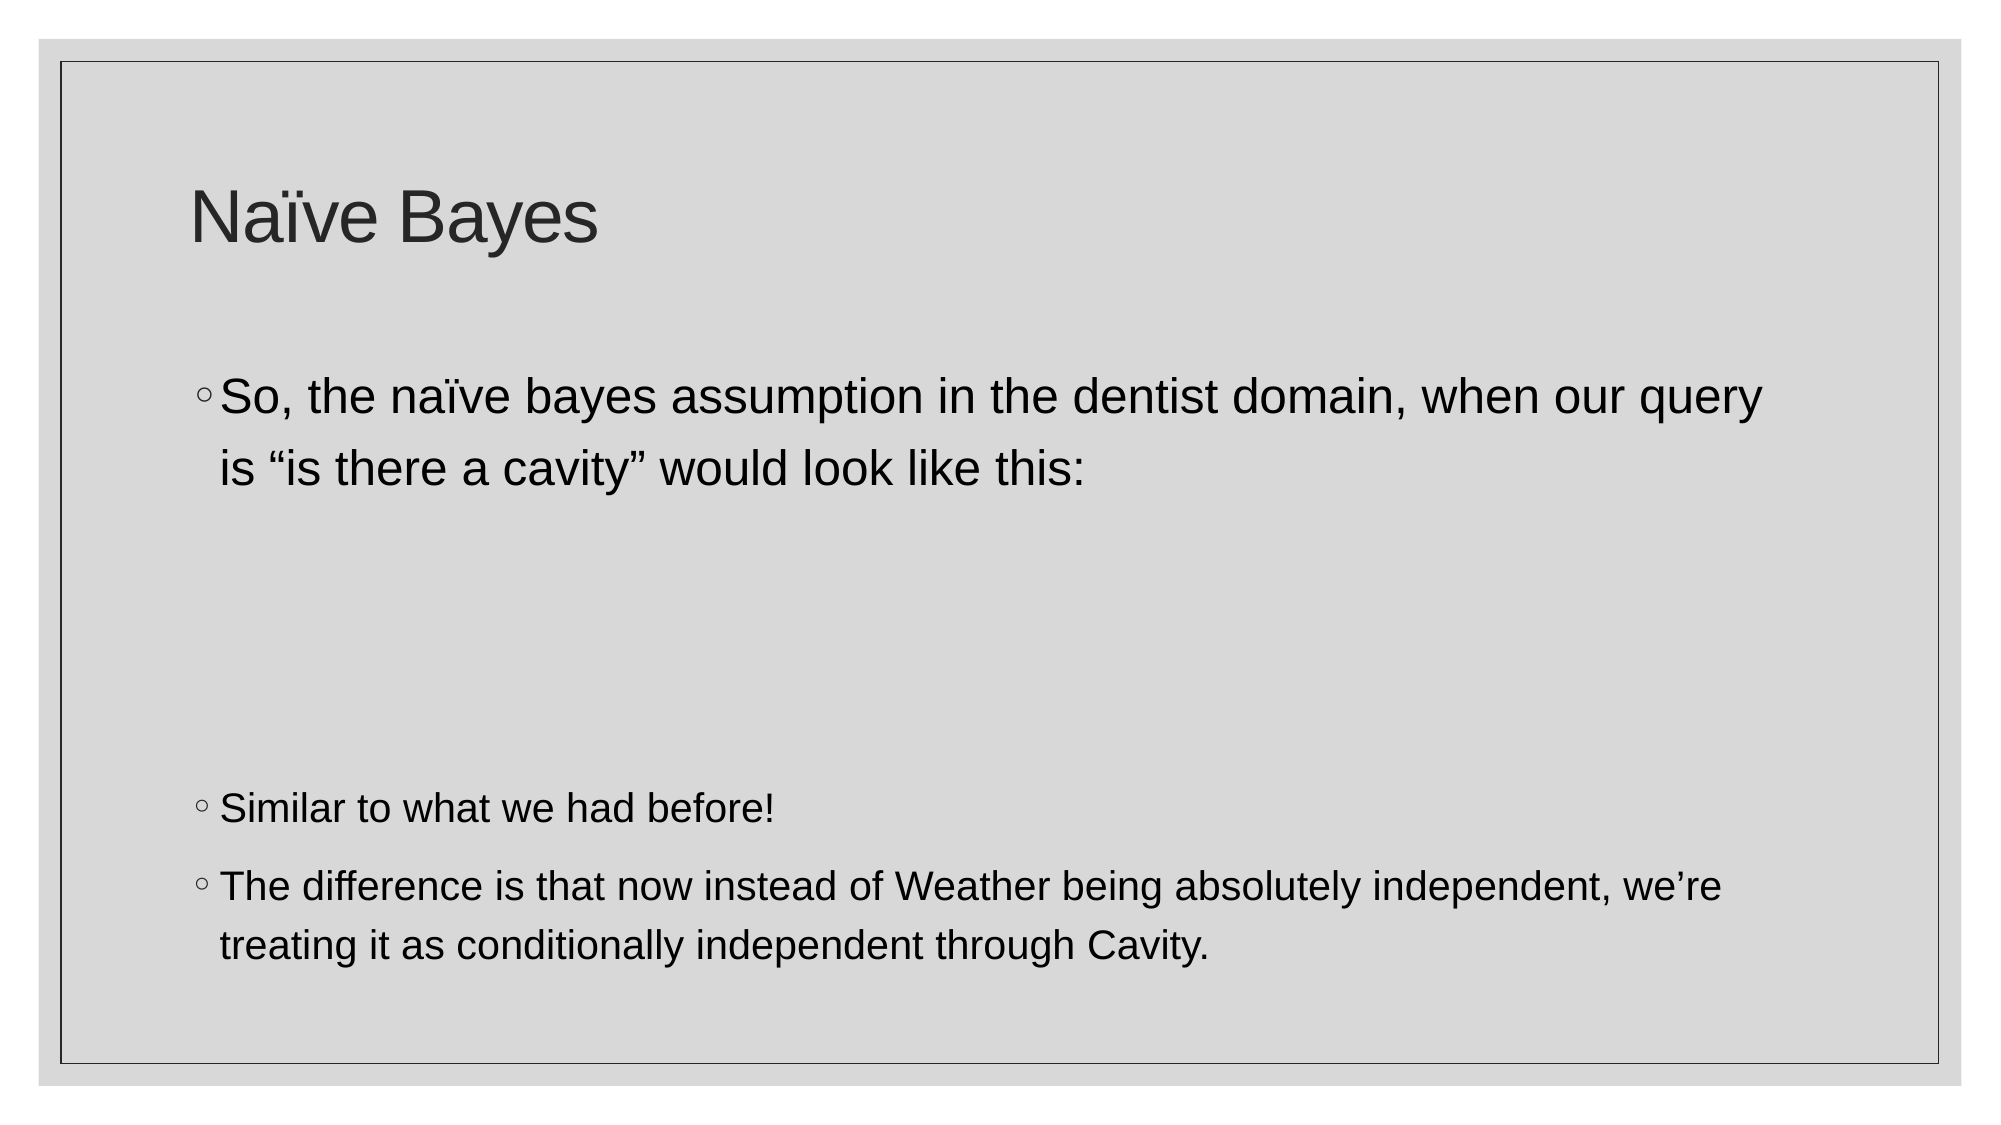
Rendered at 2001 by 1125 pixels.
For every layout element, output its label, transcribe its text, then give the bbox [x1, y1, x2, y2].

title Naïve Bayes [174, 105, 1825, 331]
